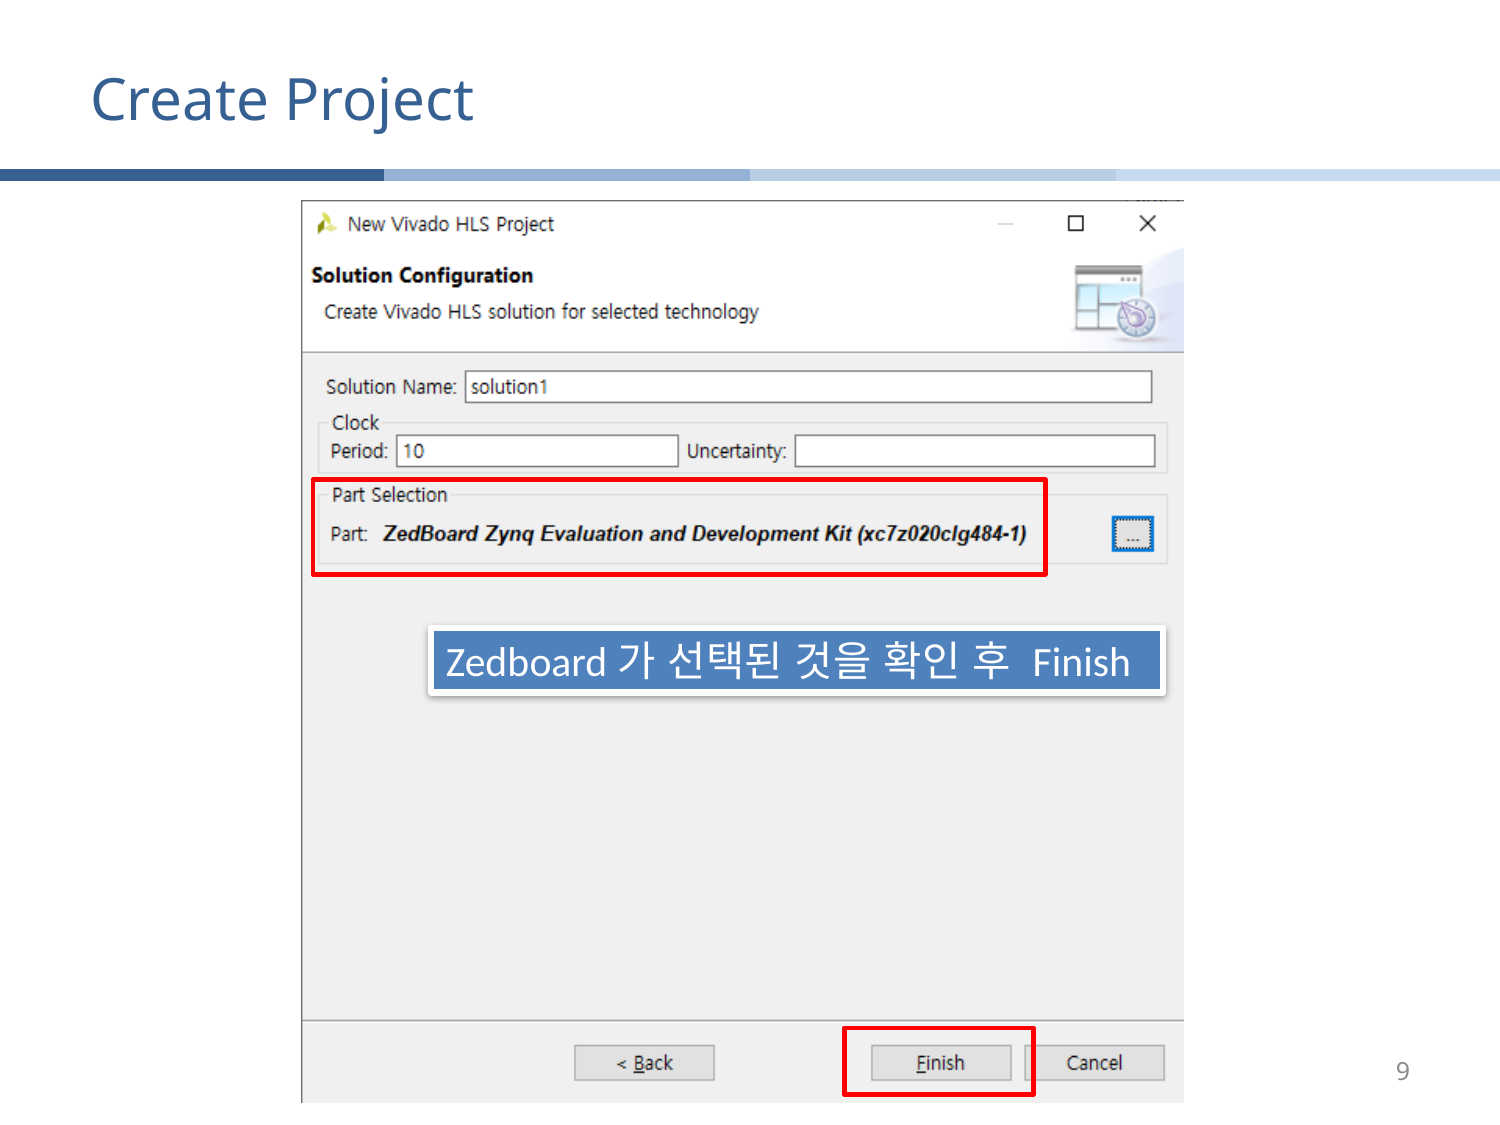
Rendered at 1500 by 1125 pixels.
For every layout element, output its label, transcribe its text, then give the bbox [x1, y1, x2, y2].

title Create Project [75, 24, 1425, 170]
slide_number 9 [1189, 1042, 1425, 1103]
picture [300, 200, 1185, 1103]
